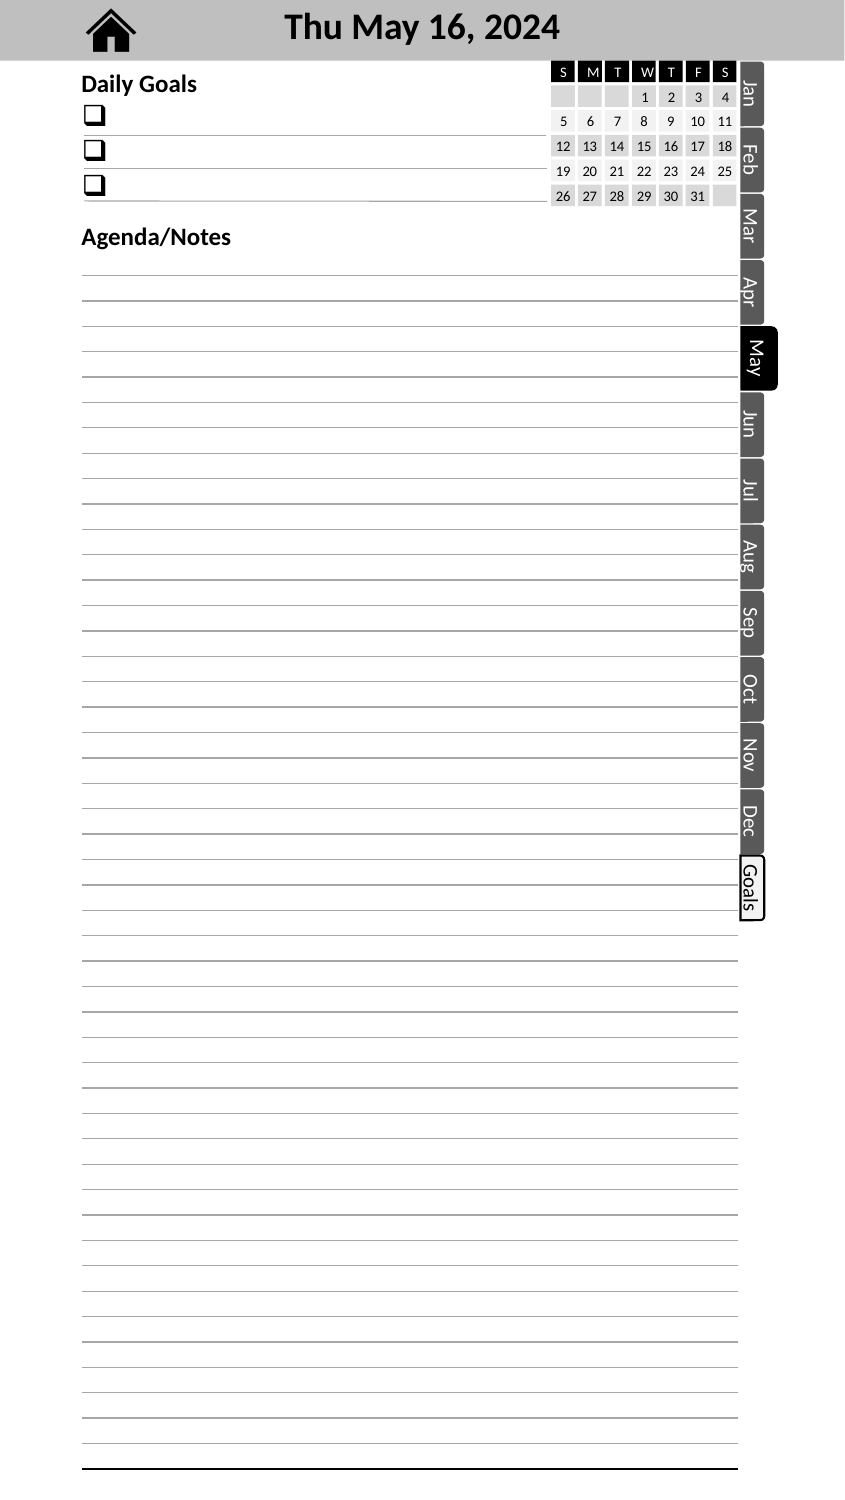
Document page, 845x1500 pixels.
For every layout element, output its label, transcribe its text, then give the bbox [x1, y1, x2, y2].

list Thu May 16, 2024 [190, 0, 655, 61]
picture [82, 1, 140, 59]
